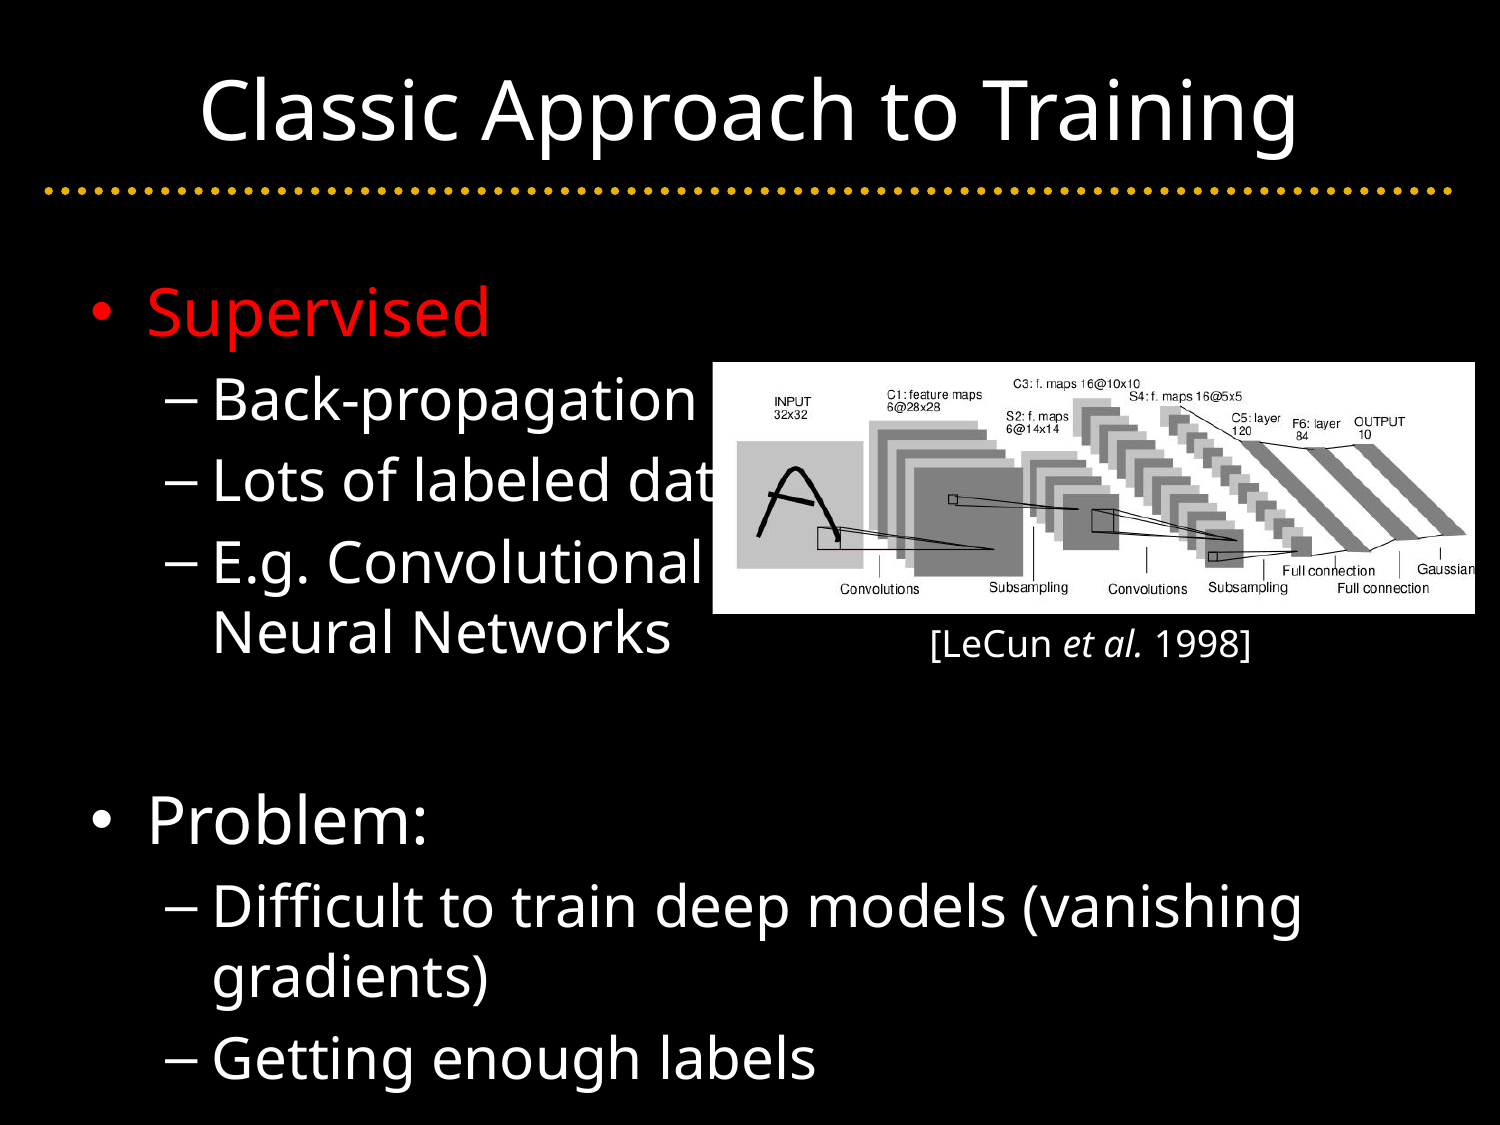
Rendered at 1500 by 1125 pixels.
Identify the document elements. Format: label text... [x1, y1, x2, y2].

list Supervised Back-propagation Lots of labeled data E.g. Convolutional Neural Networks Problem: Difficult to train deep models (vanishing gradients) Getting enough labels [75, 262, 1425, 1005]
text_box [LeCun et al. 1998] [914, 622, 1267, 673]
title Classic Approach to Training [75, 13, 1425, 190]
picture [712, 362, 1476, 614]
